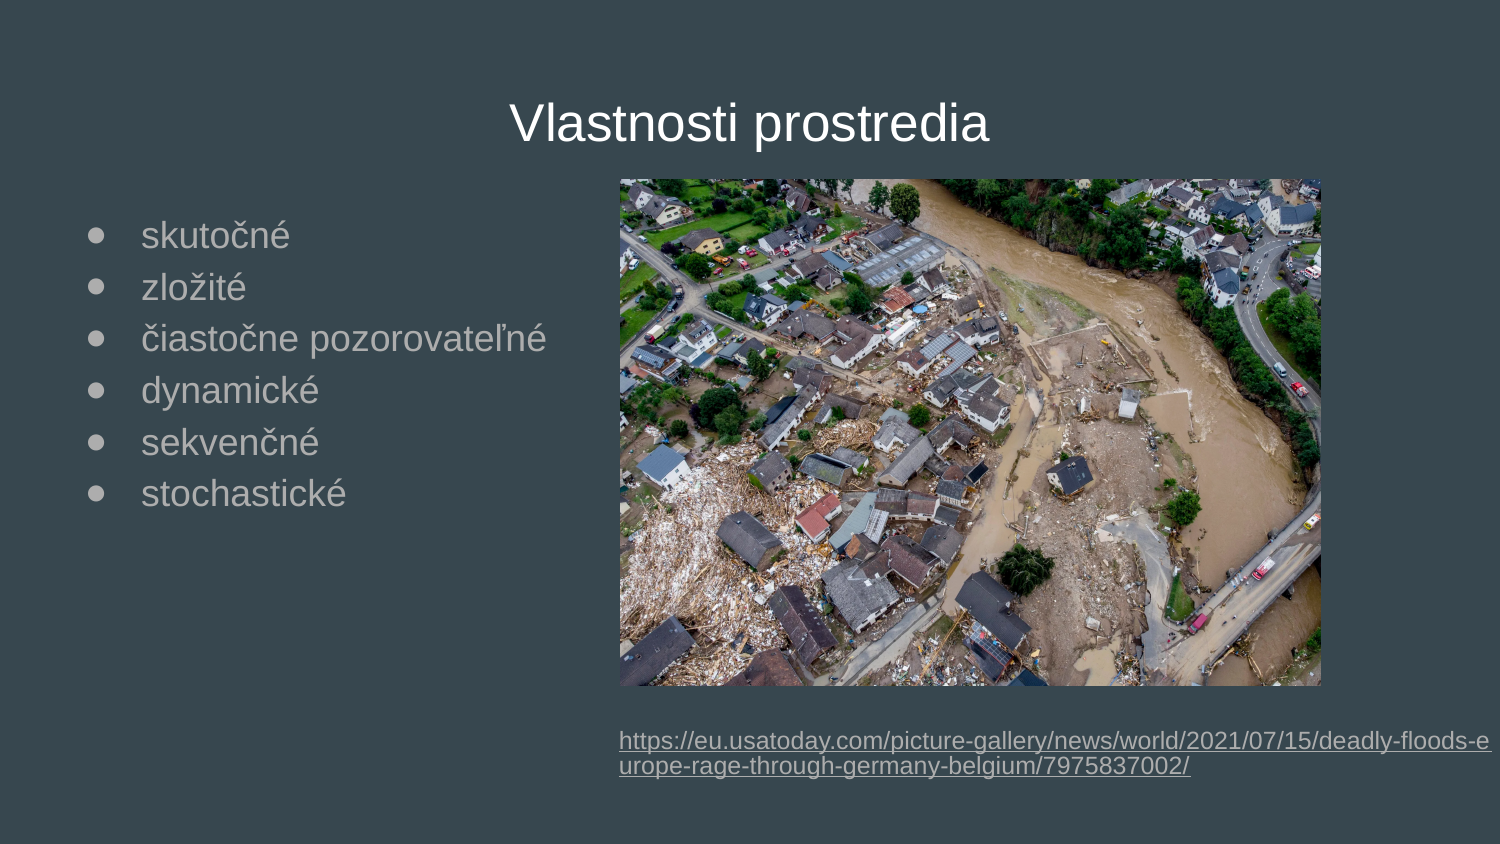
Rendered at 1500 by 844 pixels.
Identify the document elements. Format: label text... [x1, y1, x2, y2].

picture [620, 179, 1321, 686]
list skutočné zložité čiastočne pozorovateľné dynamické sekvenčné stochastické [51, 189, 1449, 750]
text_box https://eu.usatoday.com/picture-gallery/news/world/2021/07/15/deadly-floods-europe-rage-through-germany-belgium/7975837002/ [603, 709, 1500, 770]
title Vlastnosti prostredia [51, 72, 1449, 167]
